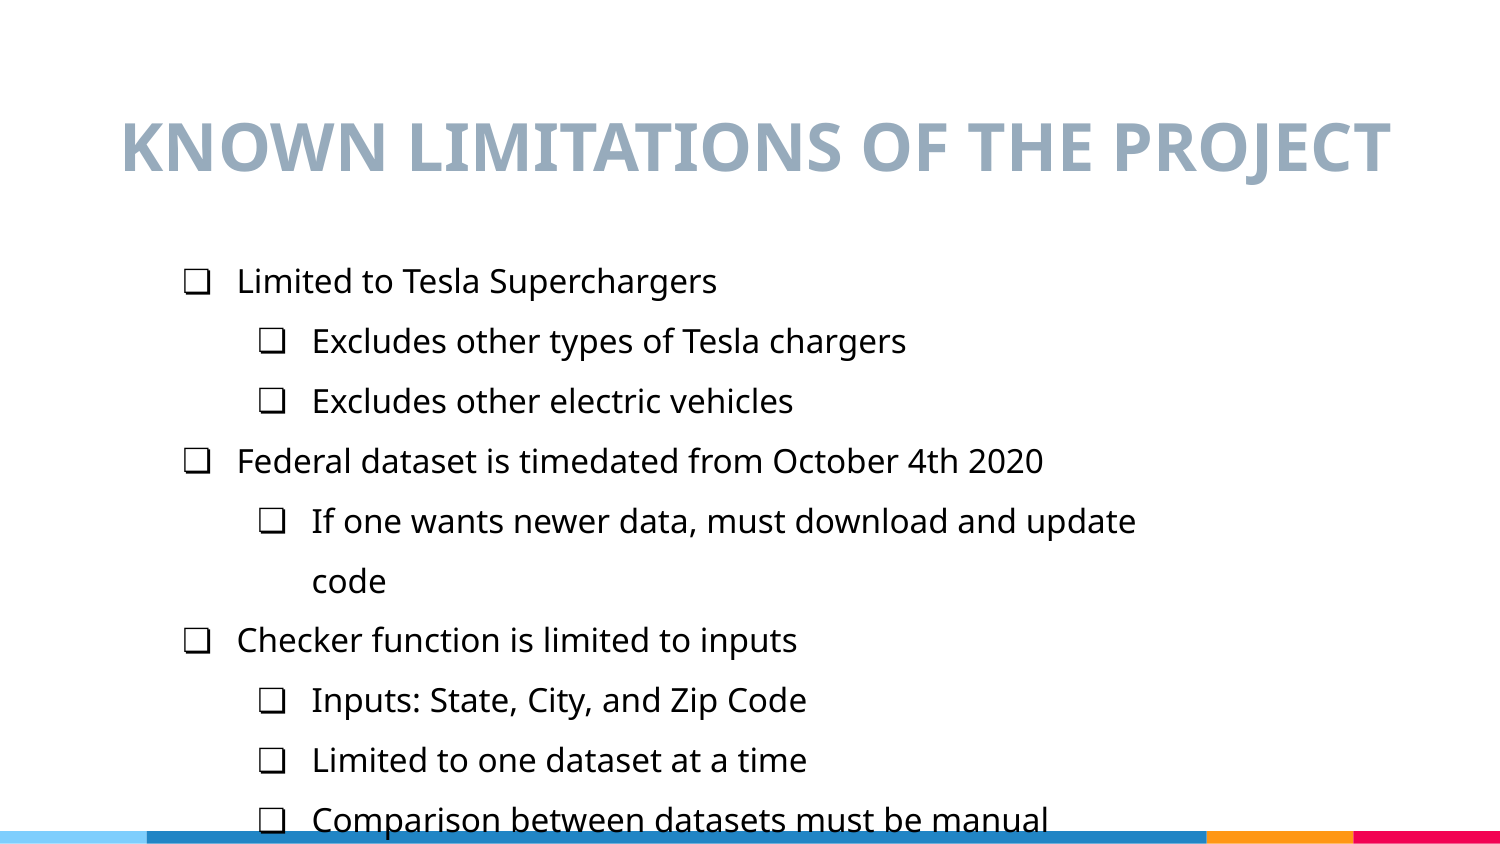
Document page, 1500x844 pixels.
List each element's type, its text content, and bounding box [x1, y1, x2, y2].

title KNOWN LIMITATIONS OF THE PROJECT [36, 58, 1477, 200]
list Limited to Tesla Superchargers Excludes other types of Tesla chargers Excludes other electric vehicles Federal dataset is timedated from October 4th 2020 If one wants newer data, must download and update code Checker function is limited to inputs Inputs: State, City, and Zip Code Limited to one dataset at a time Comparison between datasets must be manual [146, 225, 1207, 809]
